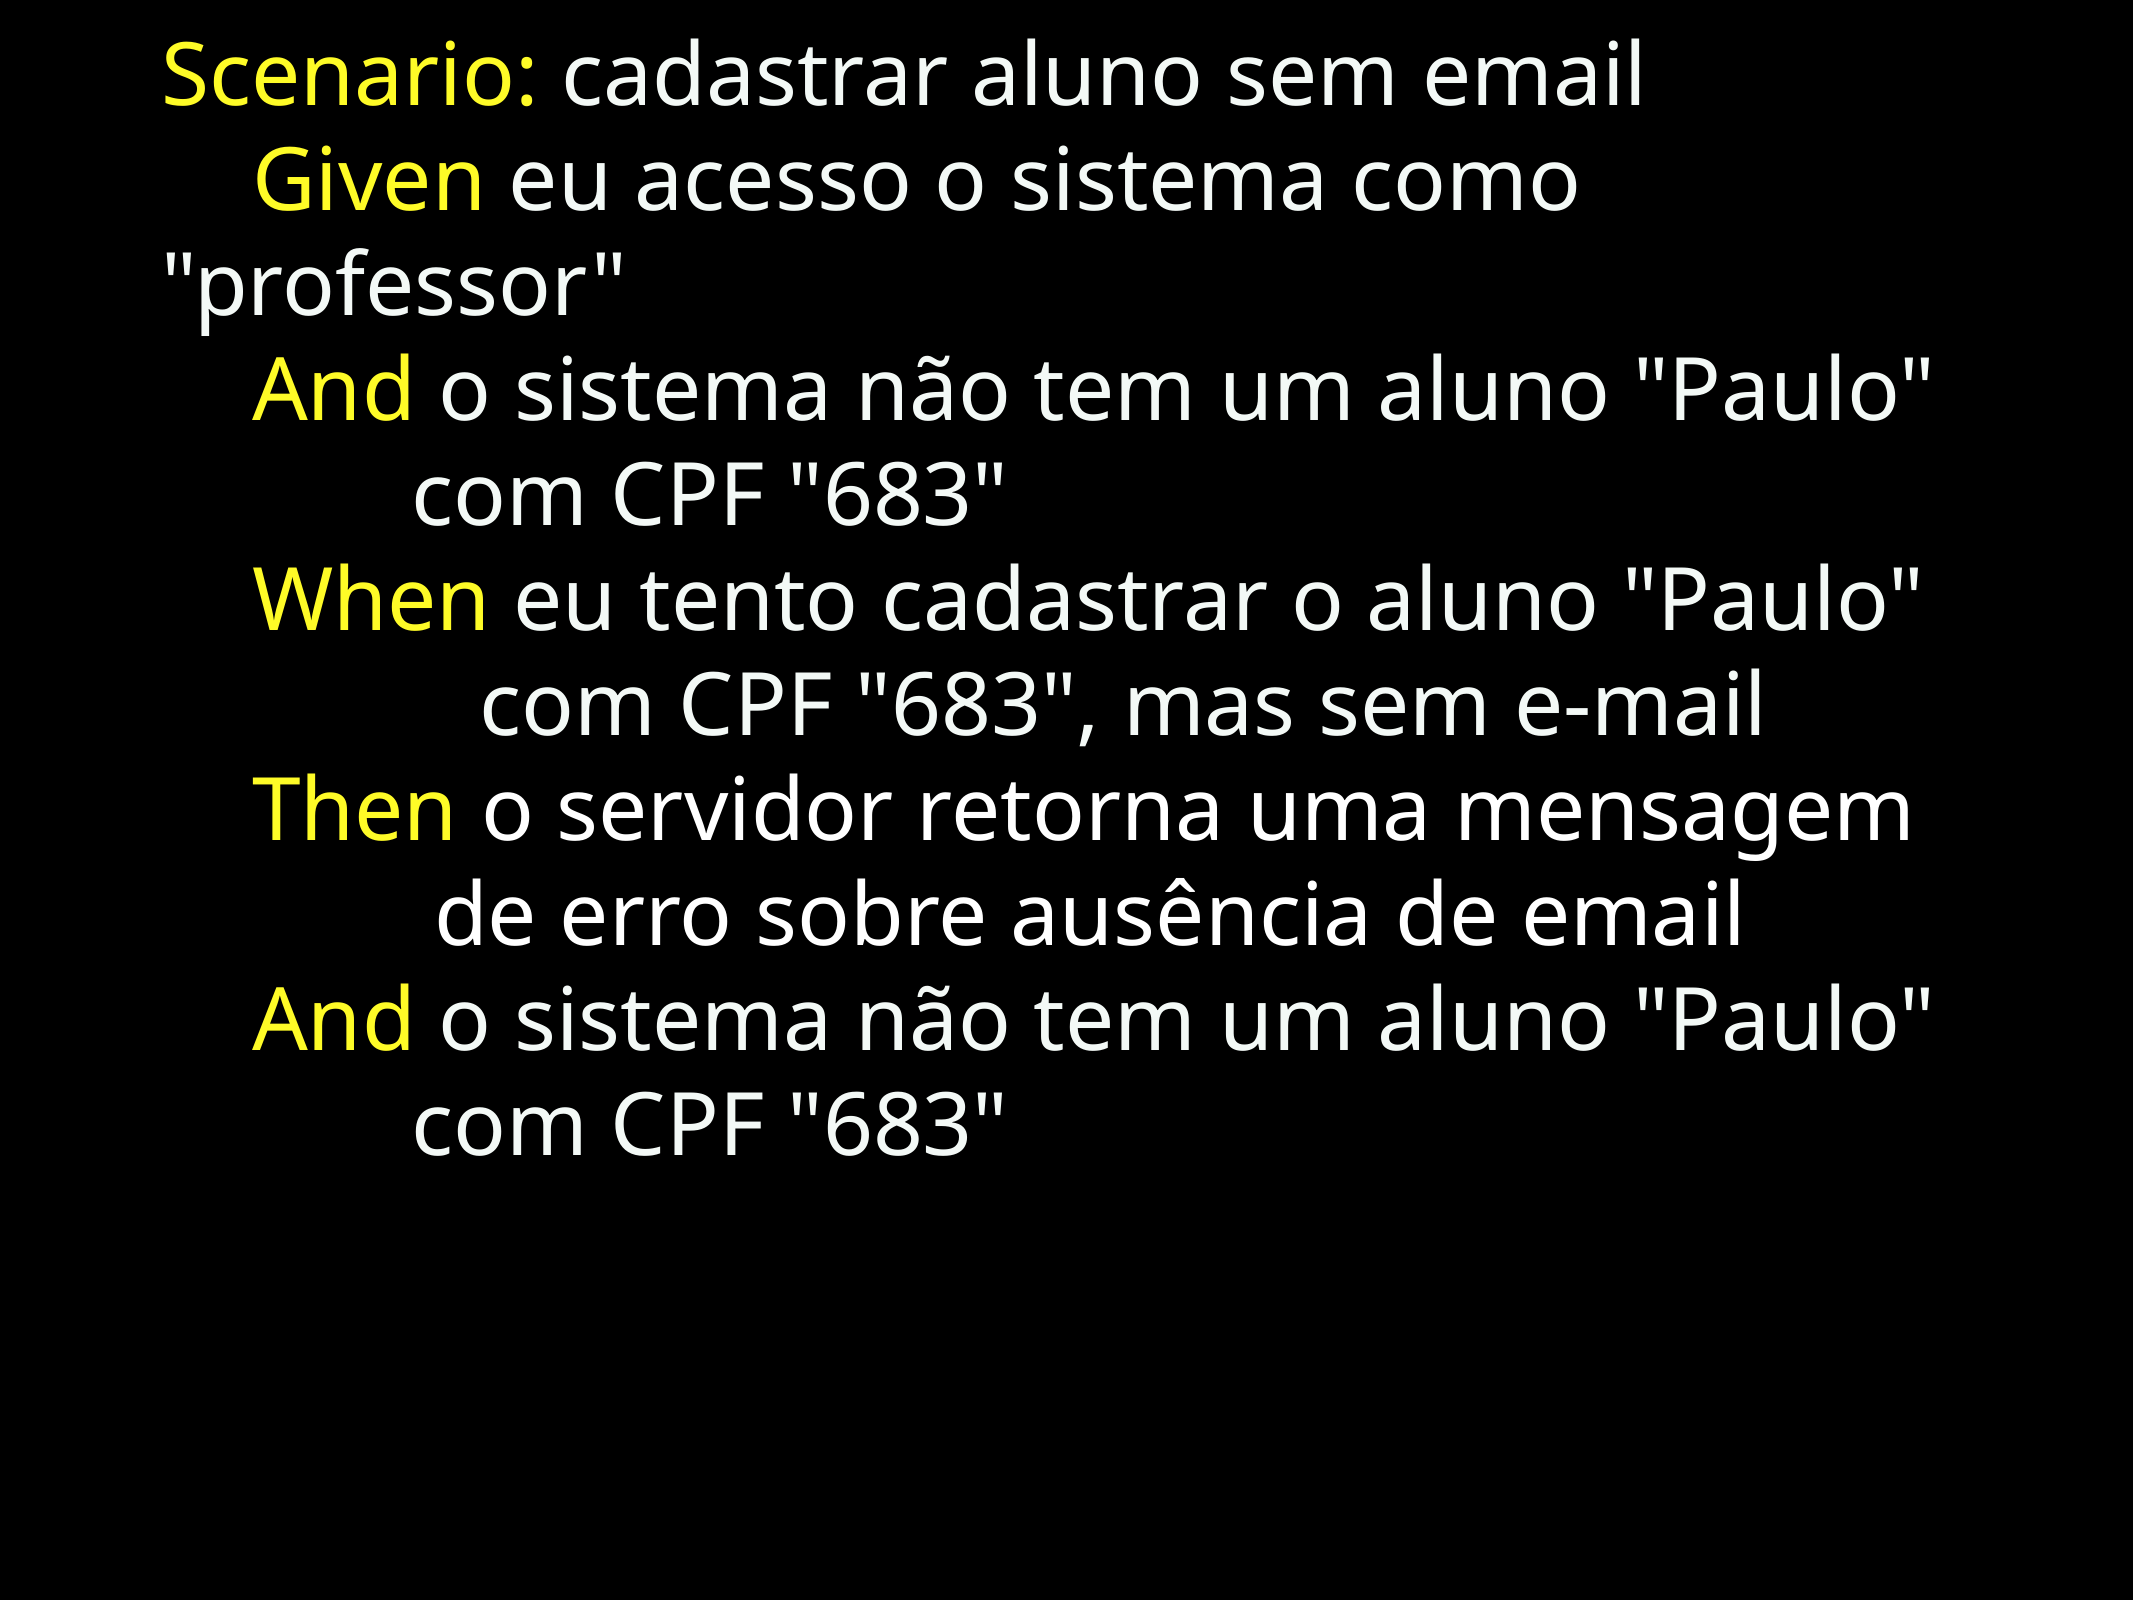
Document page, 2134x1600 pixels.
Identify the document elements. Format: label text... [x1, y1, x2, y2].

text_box Scenario: cadastrar aluno sem email Given eu acesso o sistema como "professor" And o sistema não tem um aluno "Paulo" com CPF "683" When eu tento cadastrar o aluno "Paulo" com CPF "683", mas sem e-mail Then o servidor retorna uma mensagem de erro sobre ausência de email And o sistema não tem um aluno "Paulo" com CPF "683" [152, 9, 1981, 1286]
